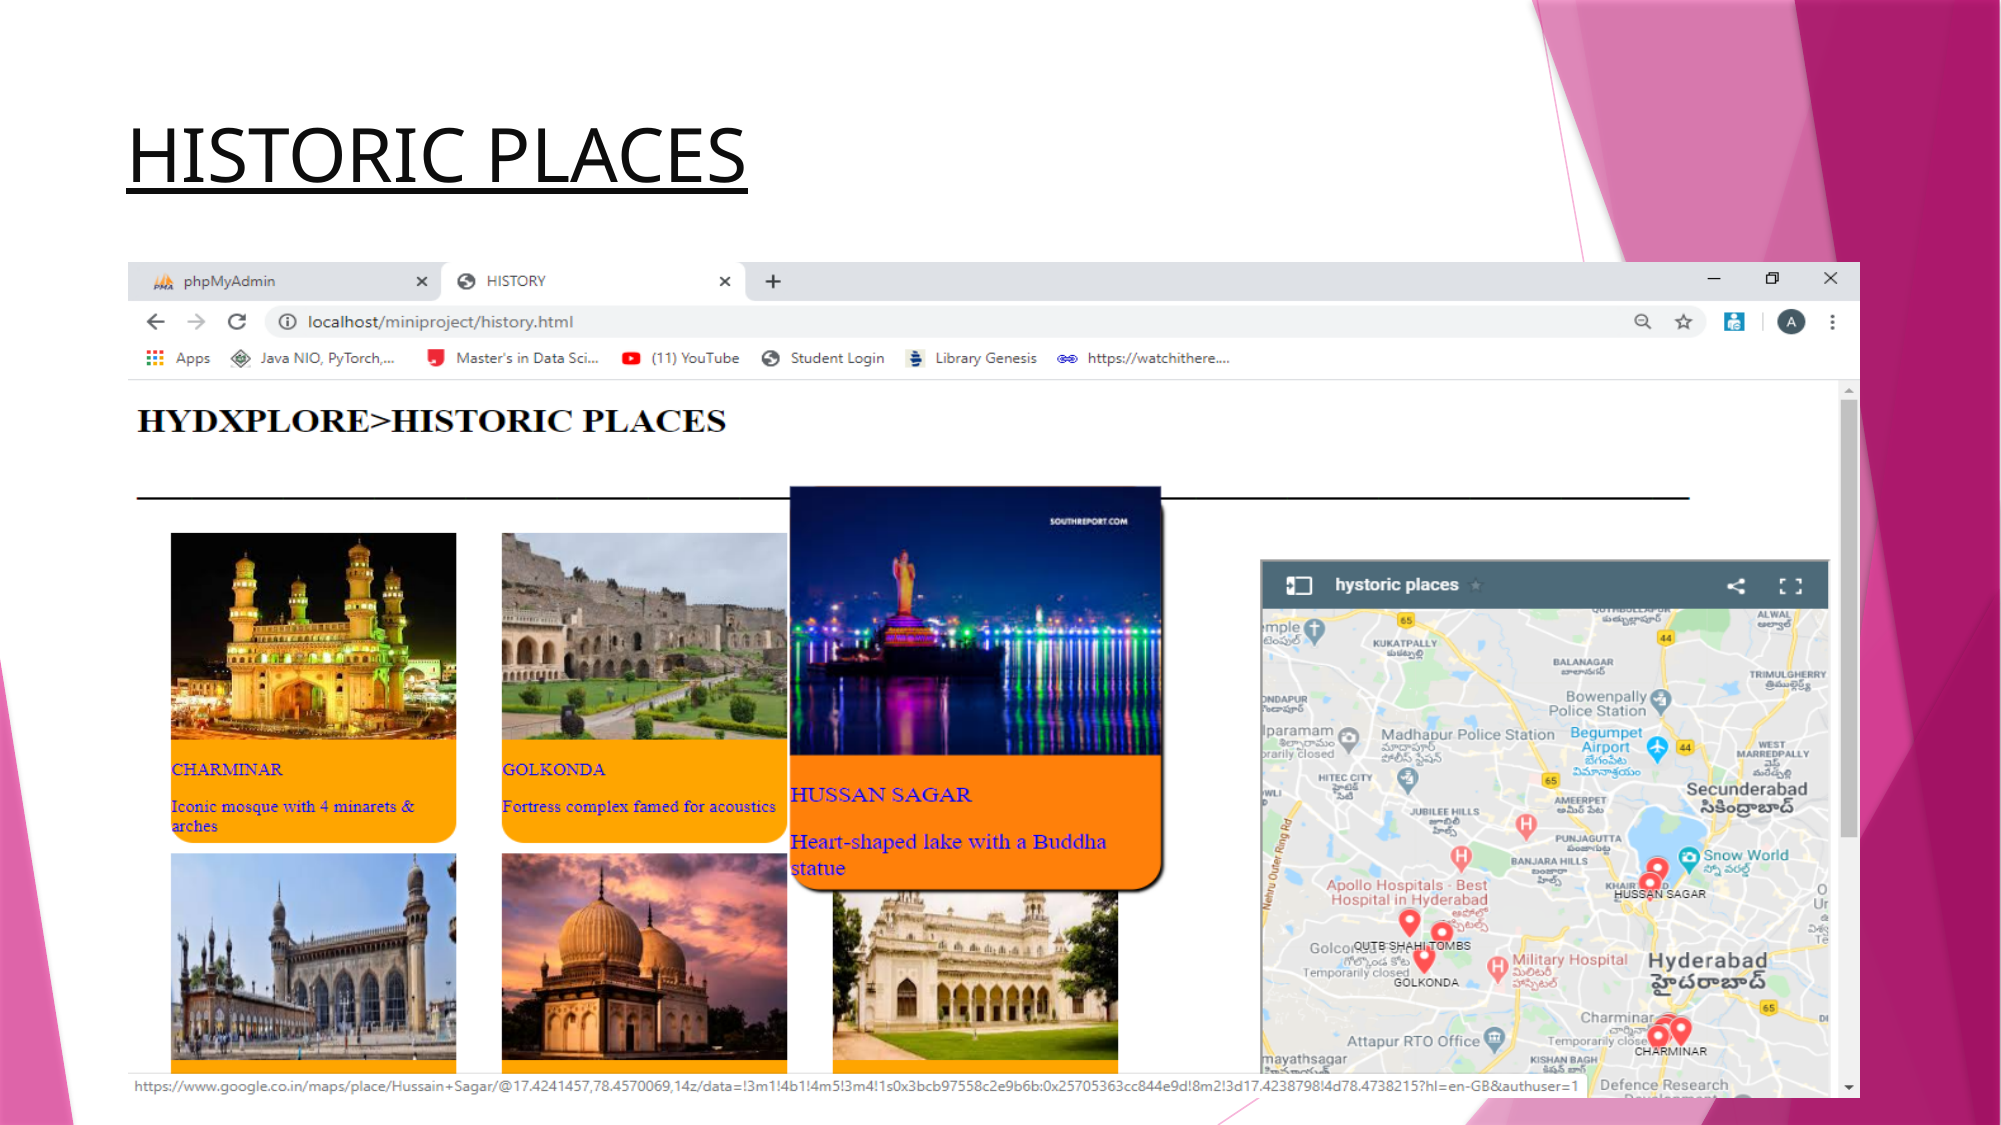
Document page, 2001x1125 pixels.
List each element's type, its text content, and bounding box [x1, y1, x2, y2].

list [127, 261, 1861, 1099]
title HISTORIC PLACES [111, 99, 1522, 317]
